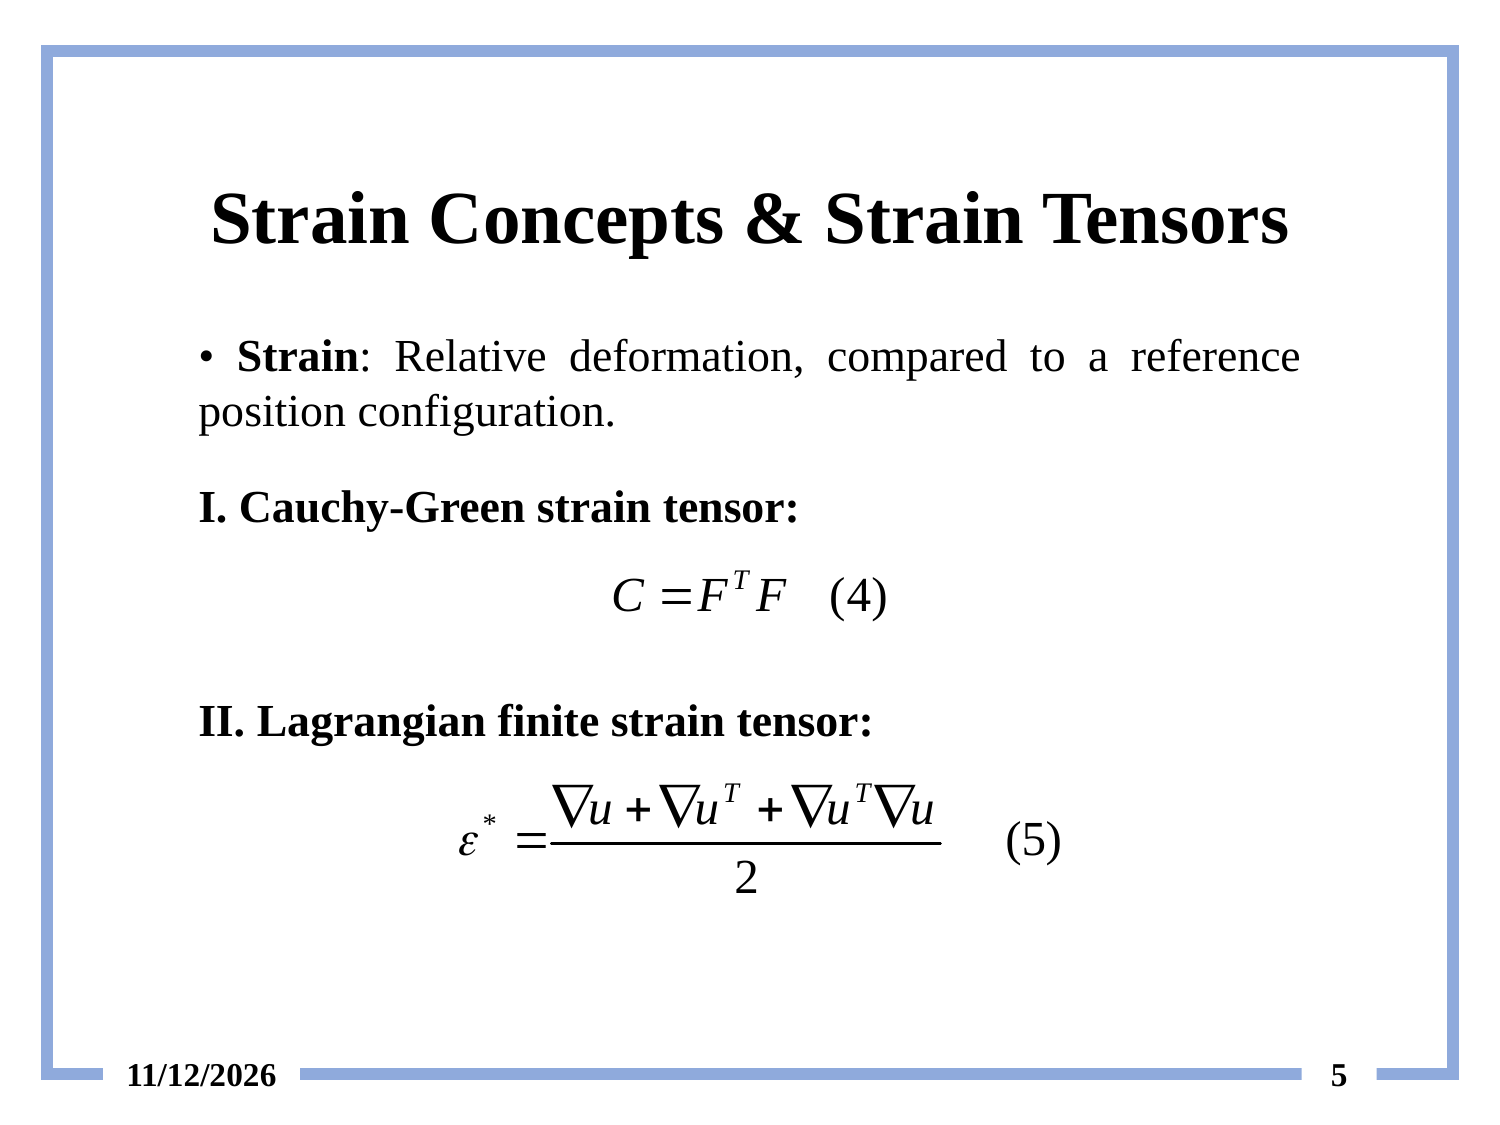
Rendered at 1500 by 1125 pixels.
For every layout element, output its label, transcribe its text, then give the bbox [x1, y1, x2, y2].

text_box [46, 50, 1454, 1075]
title Strain Concepts & Strain Tensors [111, 164, 1389, 268]
text_box • Strain: Relative deformation, compared to a reference position configuration. [183, 318, 1317, 443]
text_box II. Lagrangian finite strain tensor: [183, 683, 1317, 753]
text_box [608, 562, 892, 629]
slide_number 5 [1301, 1042, 1377, 1103]
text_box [452, 774, 1066, 900]
text_box I. Cauchy-Green strain tensor: [183, 469, 1317, 540]
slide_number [103, 1042, 300, 1103]
